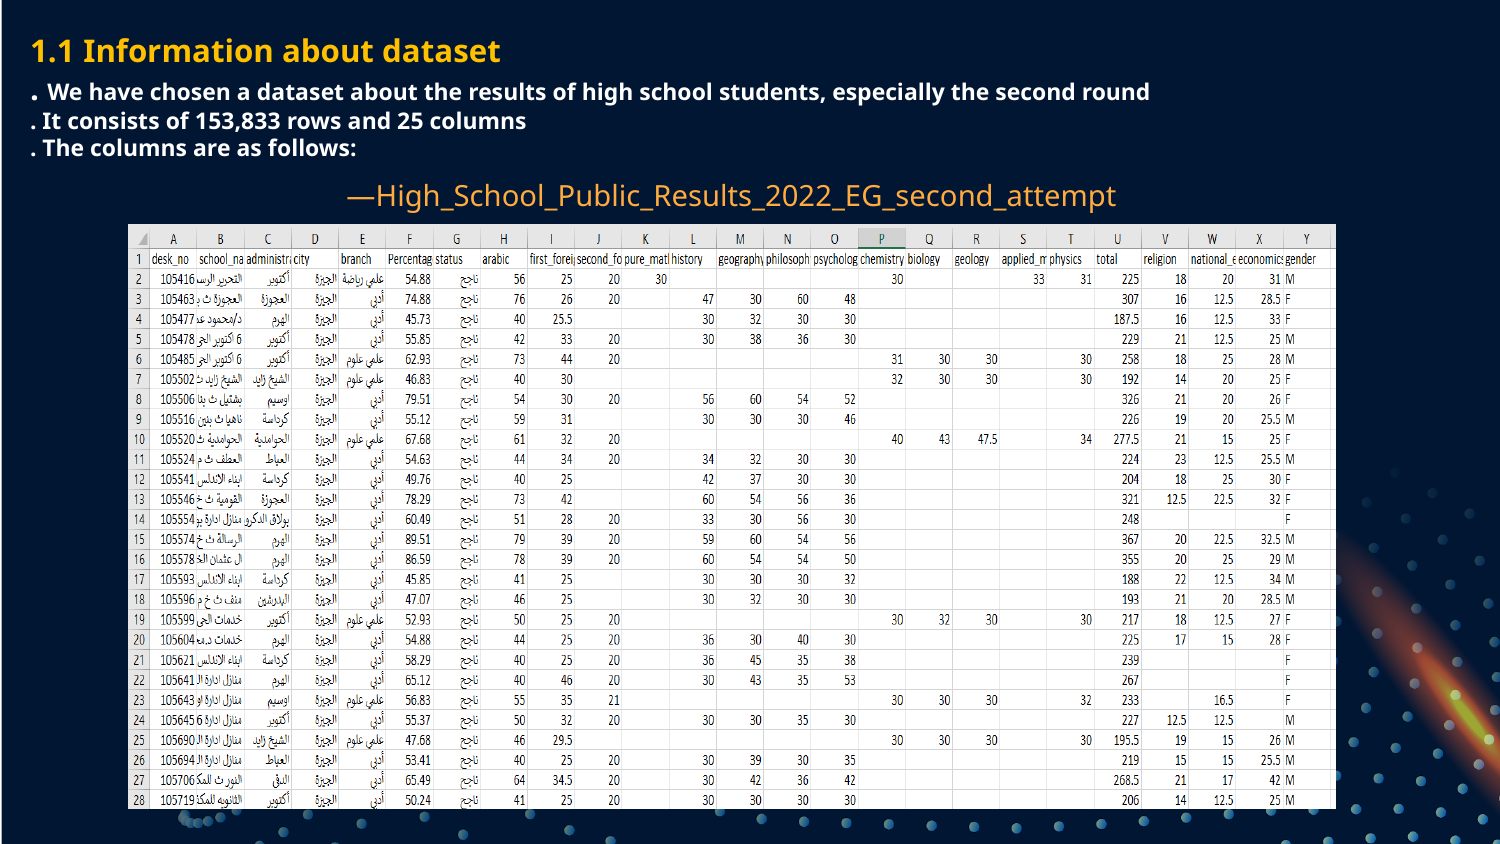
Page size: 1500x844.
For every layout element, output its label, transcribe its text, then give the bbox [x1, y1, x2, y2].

picture [0, 0, 1500, 844]
title 1.1 Information about dataset . We have chosen a dataset about the results of high school students, especially the second round . It consists of 153,833 rows and 25 columns . The columns are as follows: [15, 16, 1385, 657]
